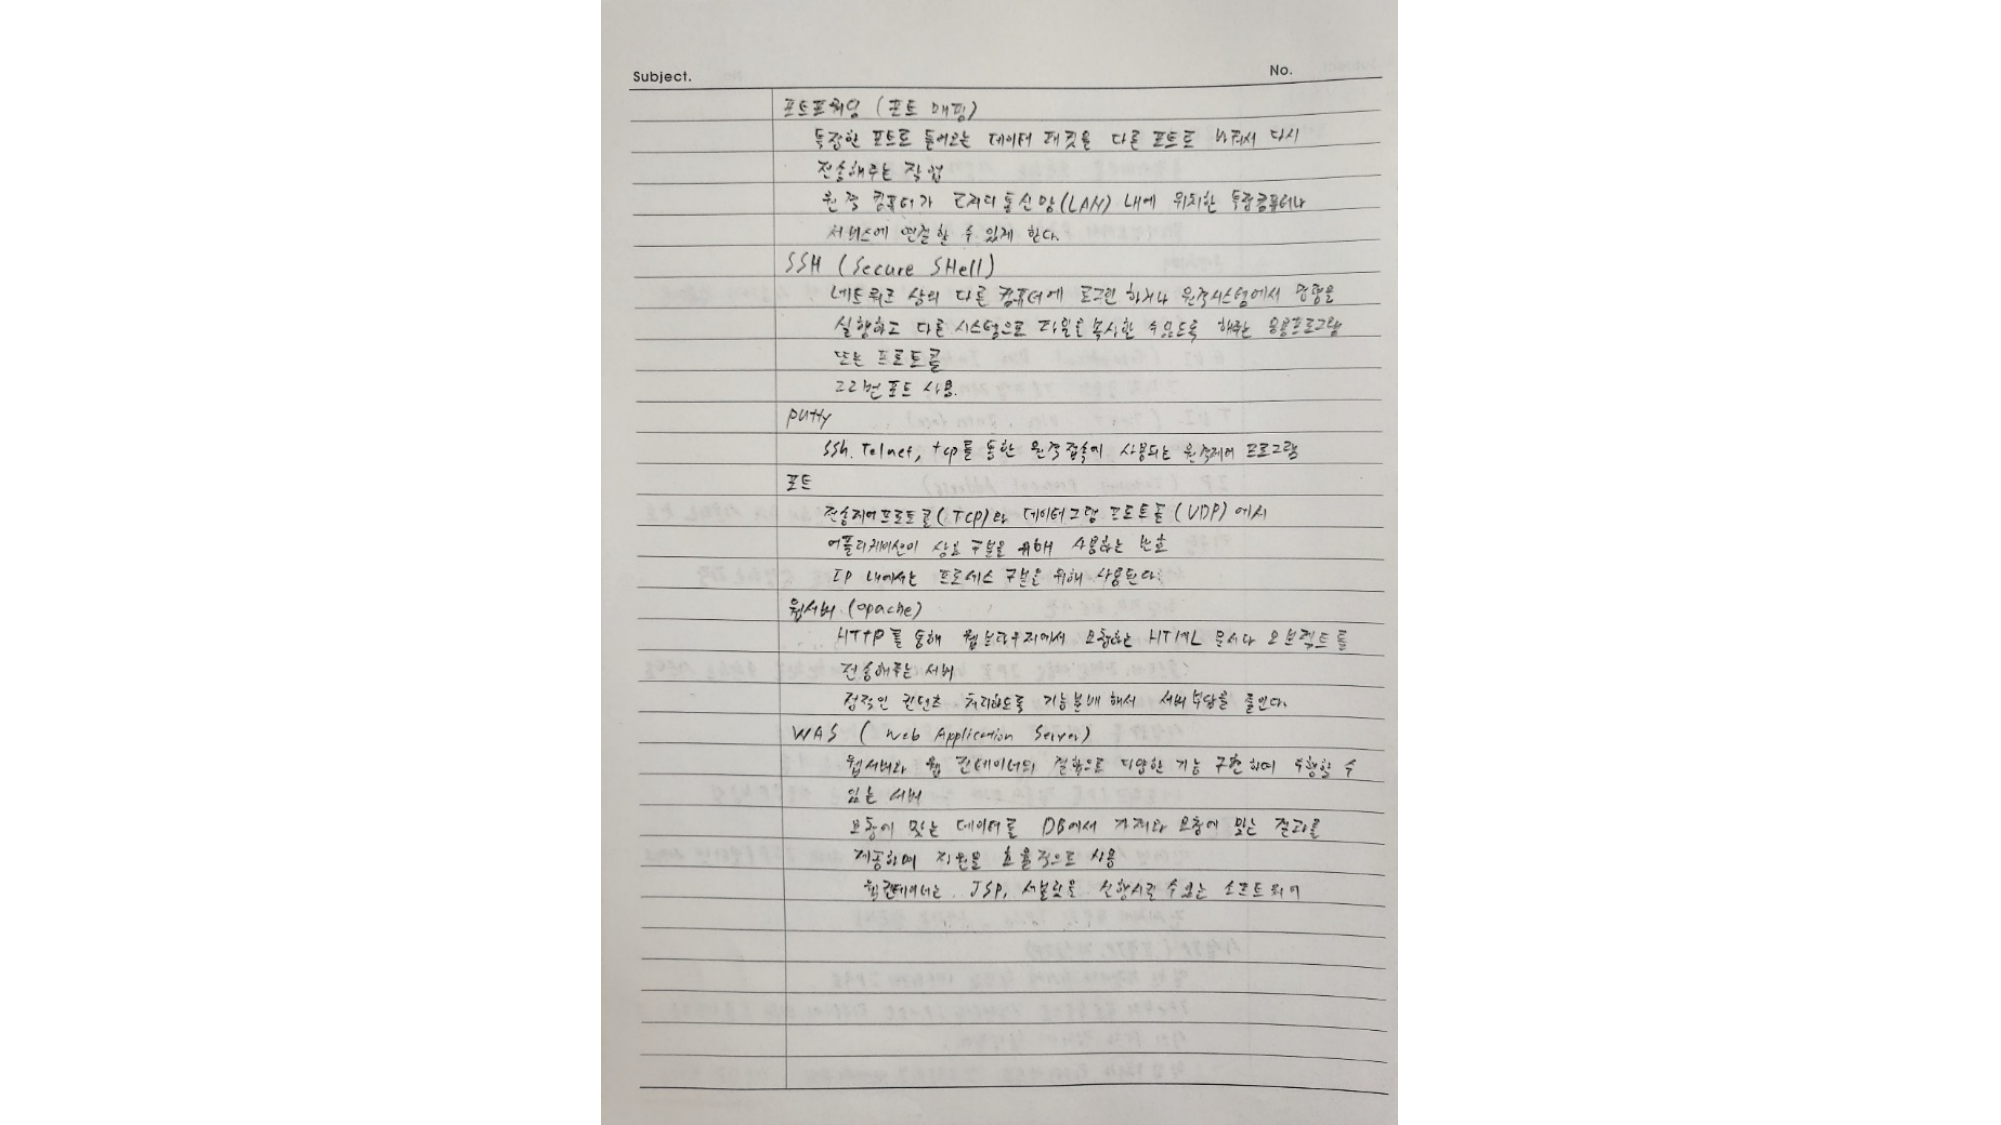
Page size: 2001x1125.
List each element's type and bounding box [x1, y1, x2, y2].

list [601, 0, 1398, 1125]
